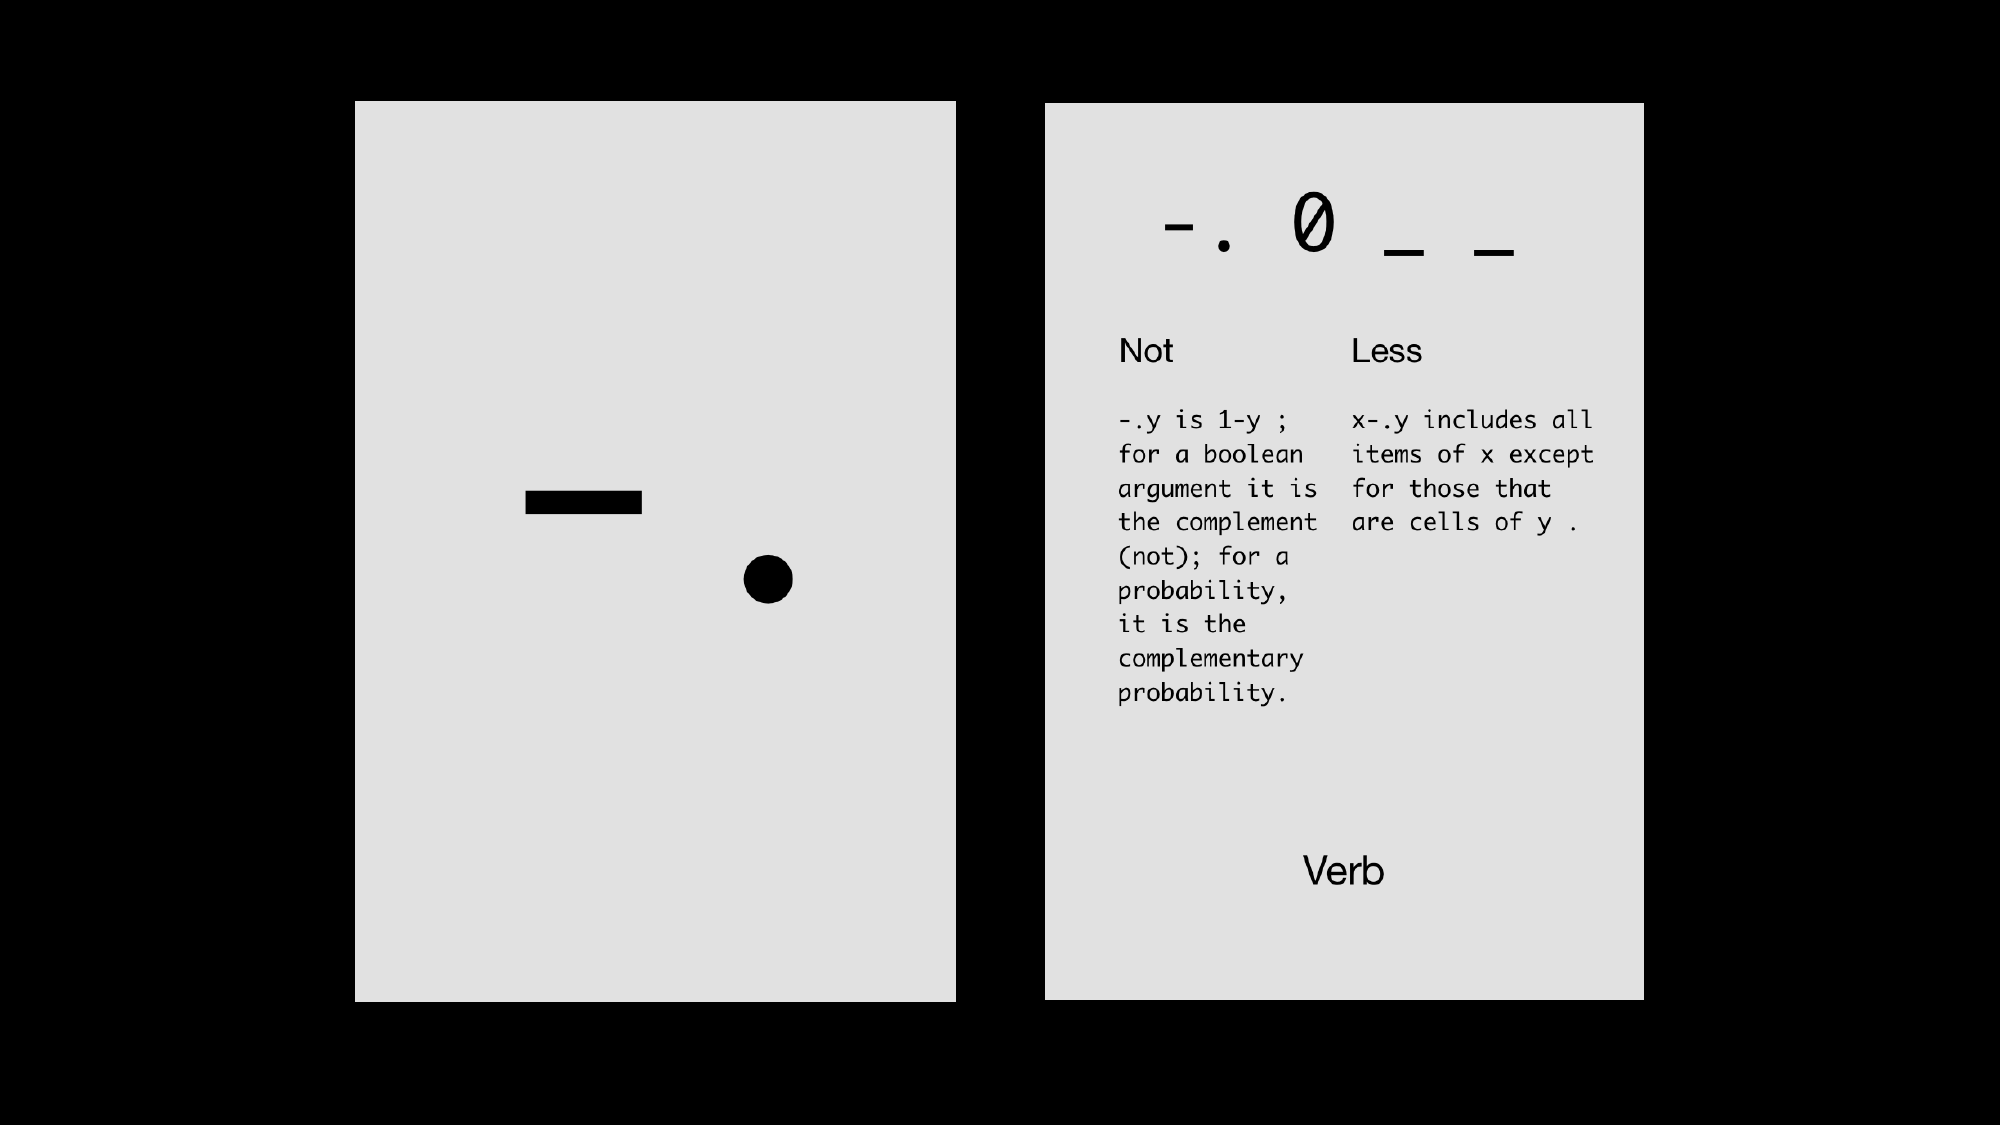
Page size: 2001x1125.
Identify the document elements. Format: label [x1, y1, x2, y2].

picture [355, 101, 956, 1002]
picture [1045, 103, 1644, 1000]
